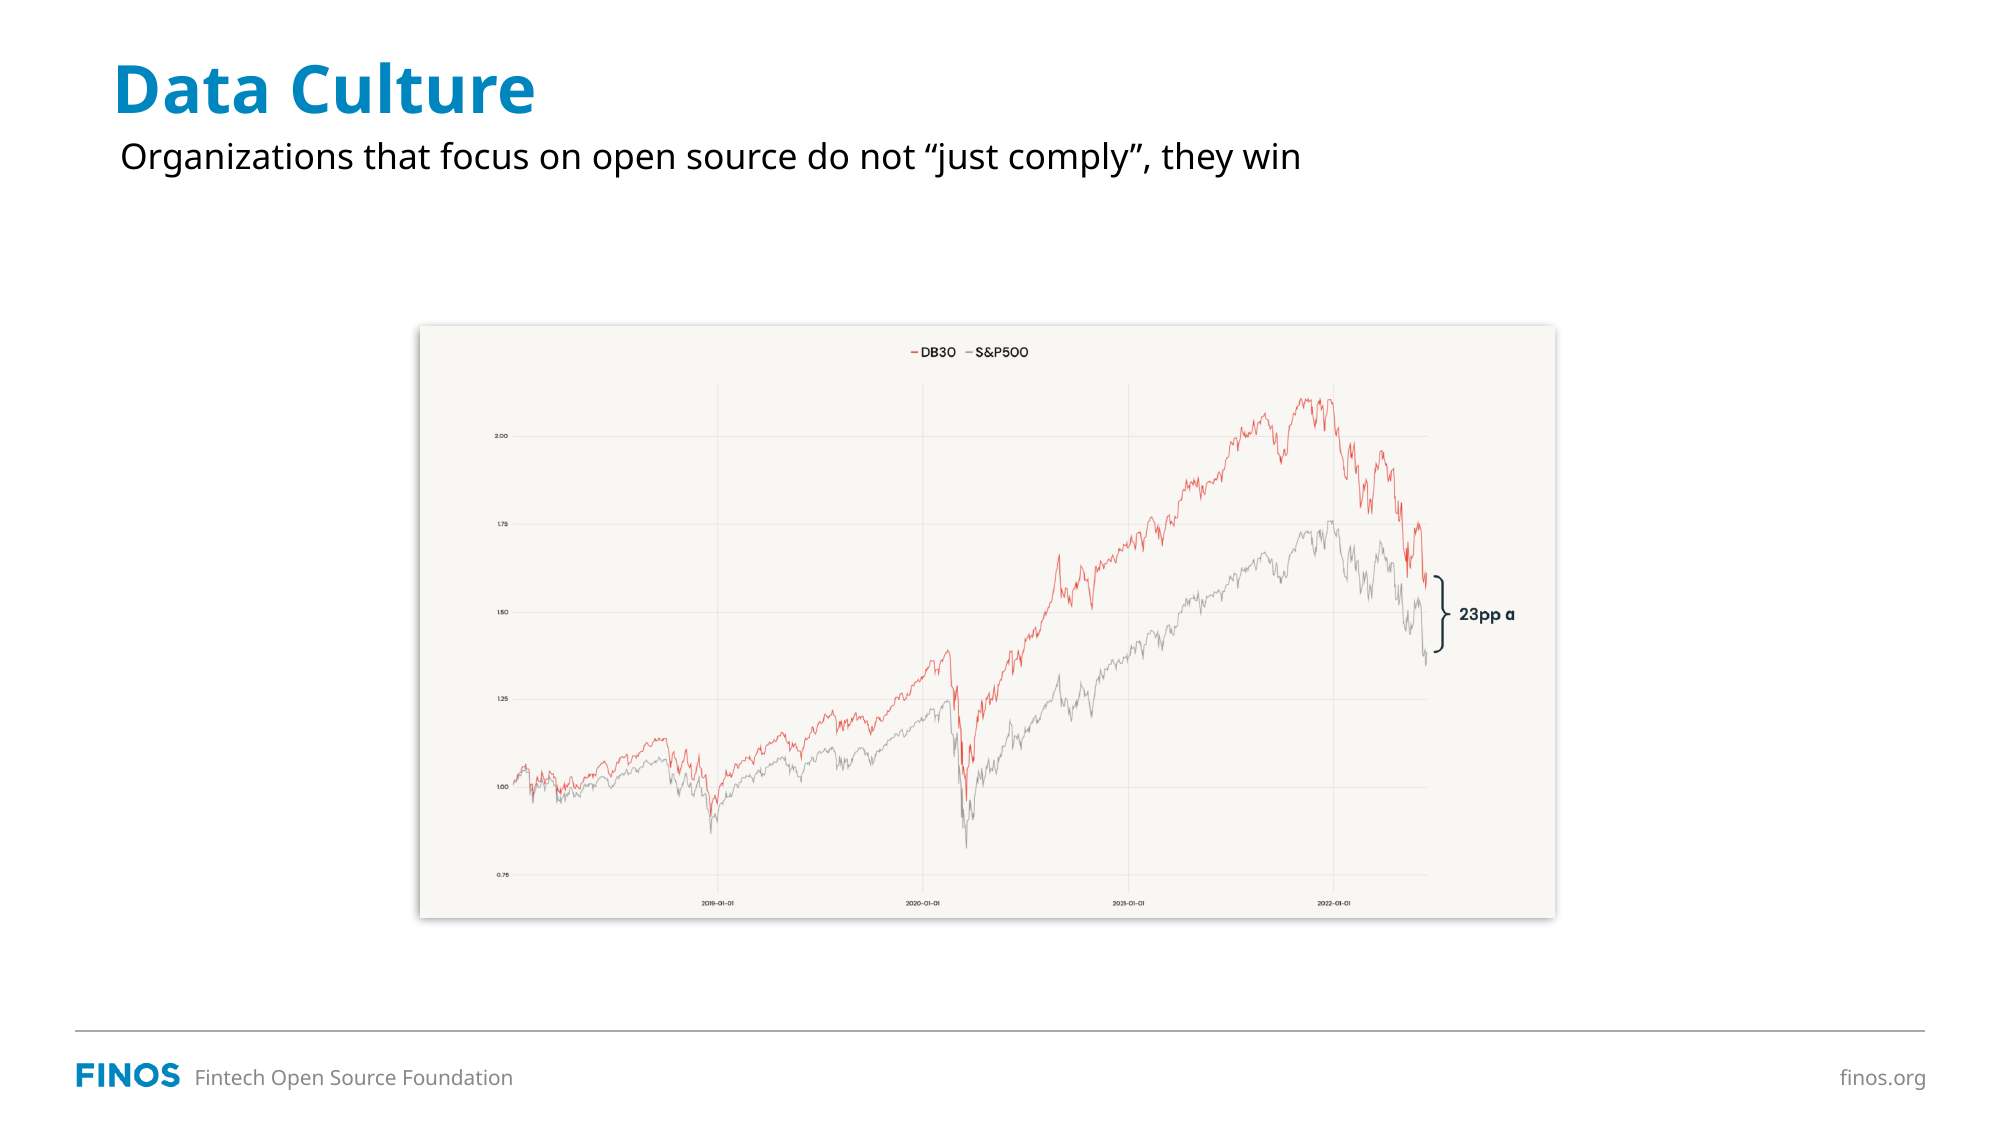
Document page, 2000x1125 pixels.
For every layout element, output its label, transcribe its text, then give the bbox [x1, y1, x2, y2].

list Organizations that focus on open source do not “just comply”, they win [99, 146, 1621, 201]
picture [140, 1069, 153, 1081]
picture [75, 1063, 184, 1097]
picture [419, 326, 1555, 919]
picture [116, 1063, 124, 1074]
title Data Culture [112, 51, 1862, 134]
